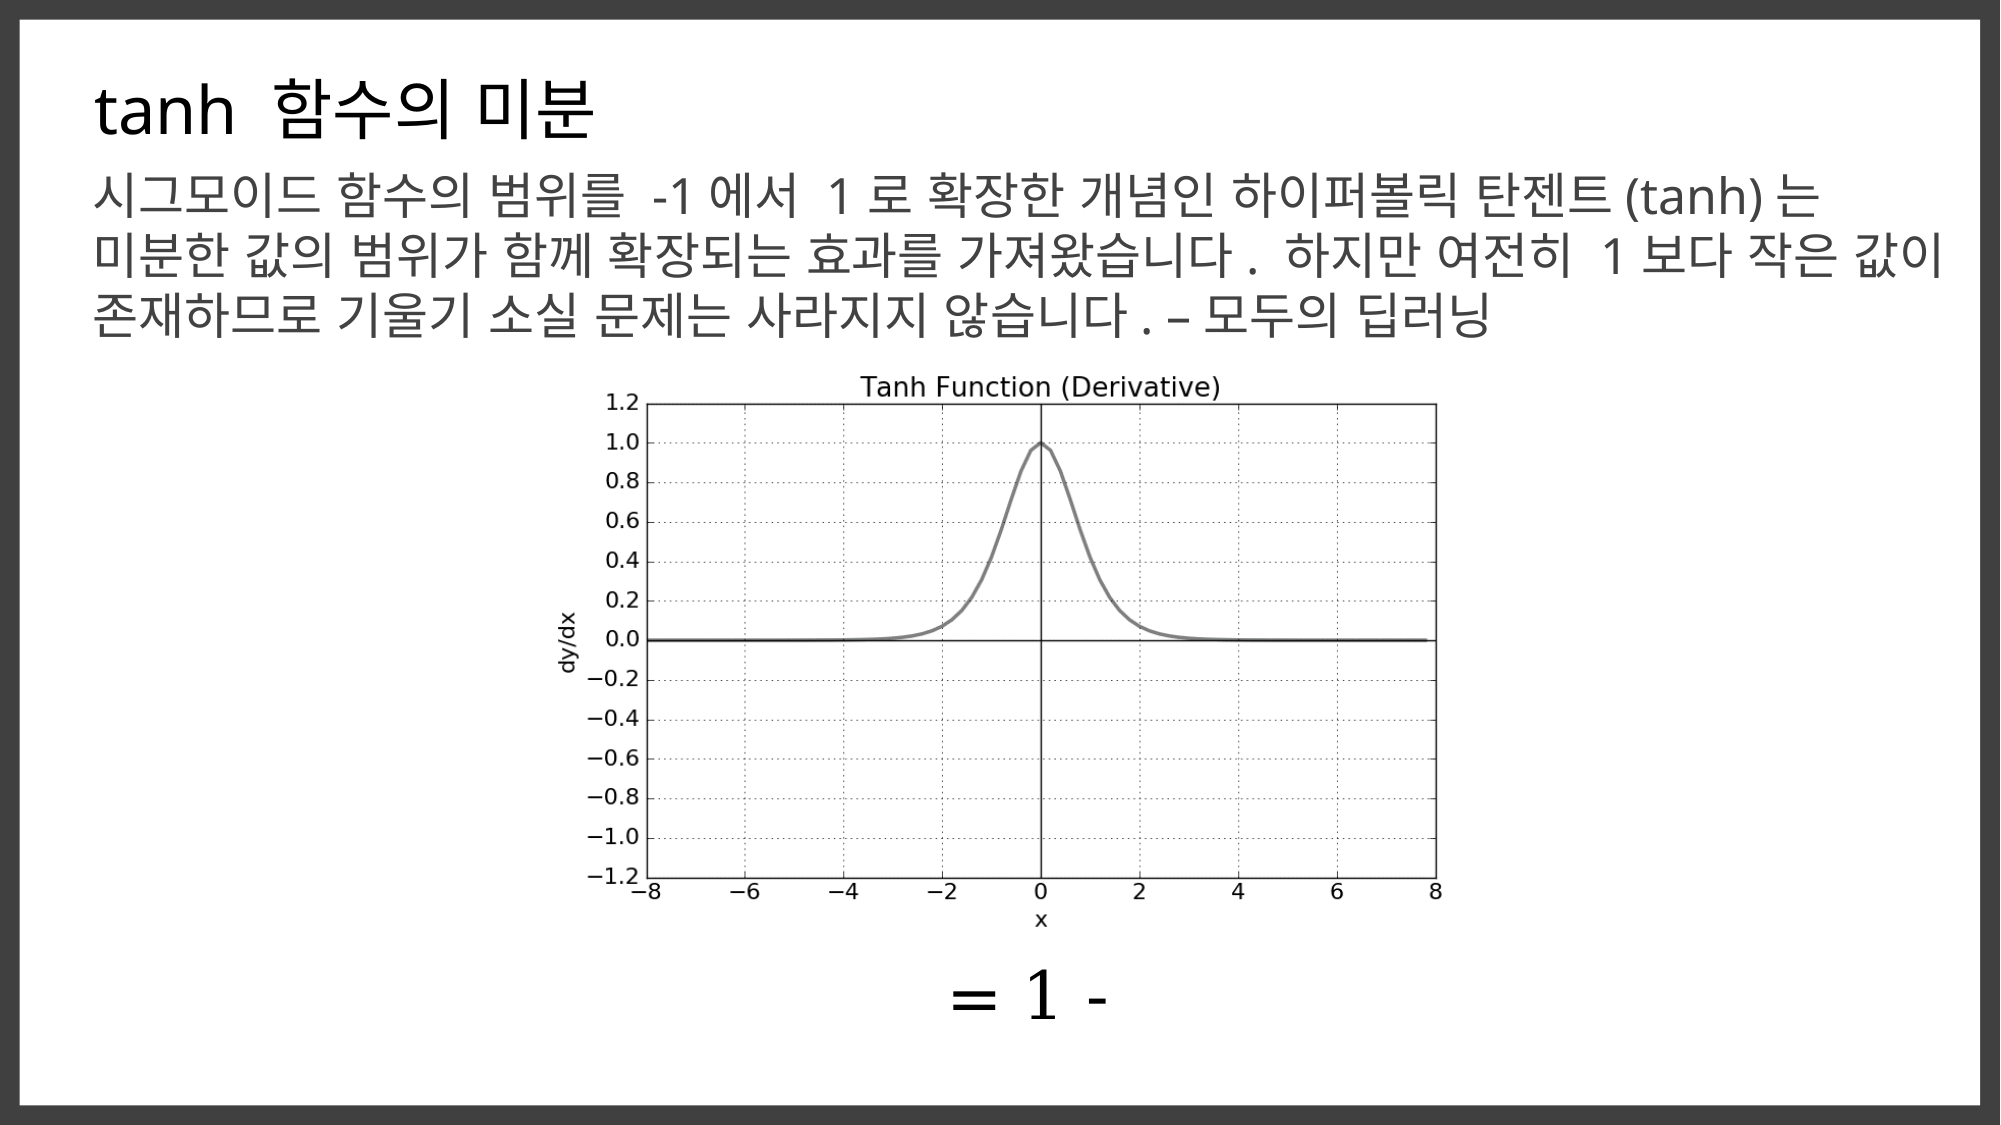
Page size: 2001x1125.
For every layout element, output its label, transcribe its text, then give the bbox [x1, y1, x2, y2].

picture [547, 366, 1452, 941]
text_box 시그모이드 함수의 범위를 -1에서 1로 확장한 개념인 하이퍼볼릭 탄젠트(tanh)는 미분한 값의 범위가 함께 확장되는 효과를 가져왔습니다. 하지만 여전히 1보다 작은 값이 존재하므로 기울기 소실 문제는 사라지지 않습니다. –모두의 딥러닝 [77, 156, 1981, 352]
text_box tanh 함수의 미분 [79, 60, 613, 156]
text_box [19, 19, 1981, 1106]
